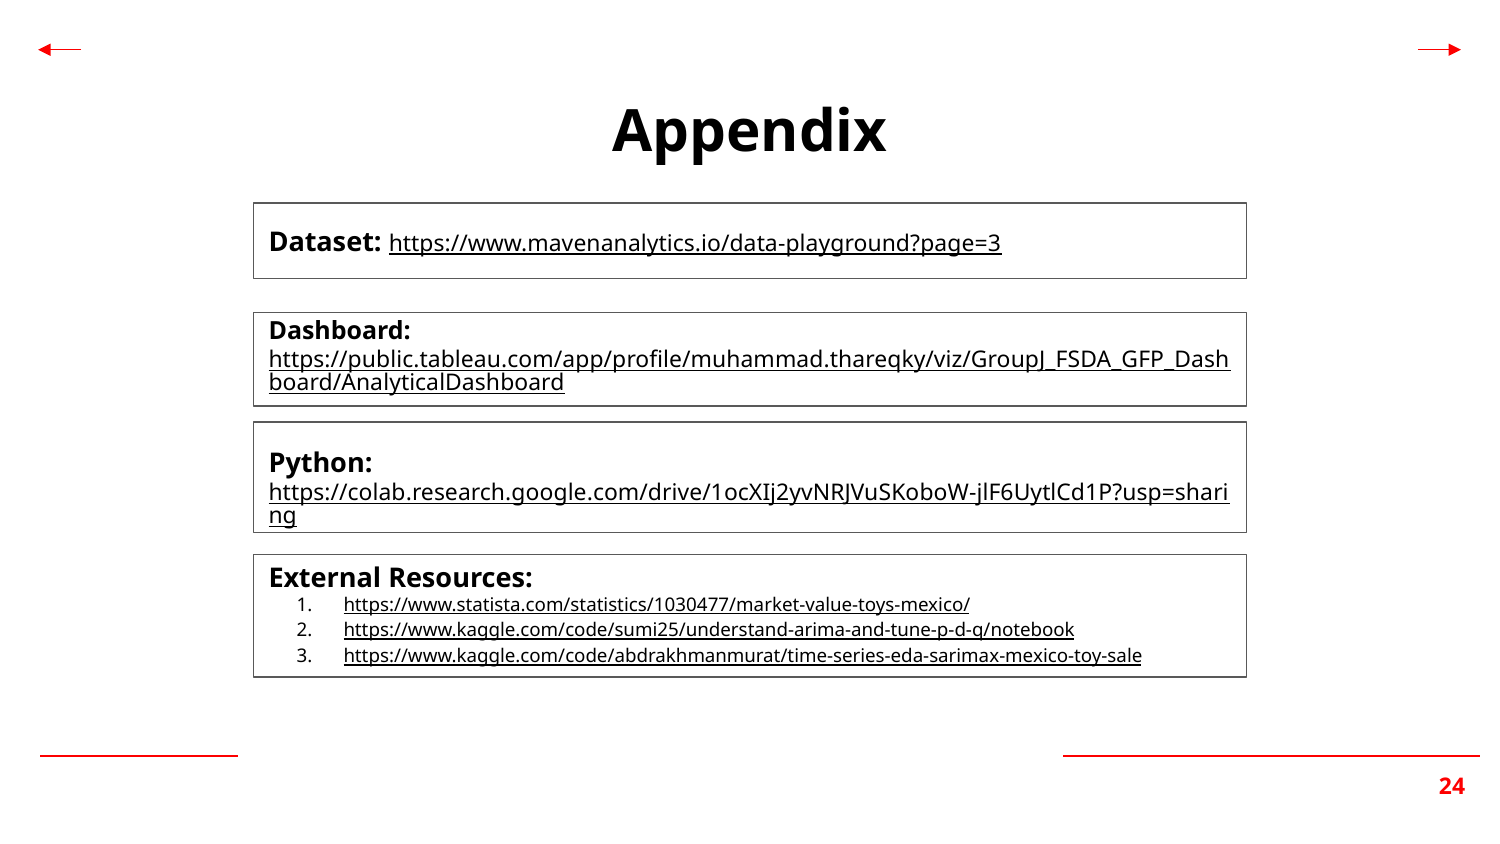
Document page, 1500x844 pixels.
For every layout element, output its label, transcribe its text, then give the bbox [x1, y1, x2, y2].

text_box External Resources: https://www.statista.com/statistics/1030477/market-value-toys-mexico/ https://www.kaggle.com/code/sumi25/understand-arima-and-tune-p-d-q/notebook https://www.kaggle.com/code/abdrakhmanmurat/time-series-eda-sarimax-mexico-toy-sale [253, 554, 1247, 678]
title Appendix [241, 78, 1259, 173]
text_box Dataset: https://www.mavenanalytics.io/data-playground?page=3 [253, 202, 1247, 279]
text_box Python: https://colab.research.google.com/drive/1ocXIj2yvNRJVuSKoboW-jlF6UytlCd1P?usp=sharing [253, 422, 1247, 533]
text_box Dashboard: https://public.tableau.com/app/profile/muhammad.thareqky/viz/GroupJ_FSDA_GFP_Dashboard/AnalyticalDashboard [253, 312, 1247, 407]
